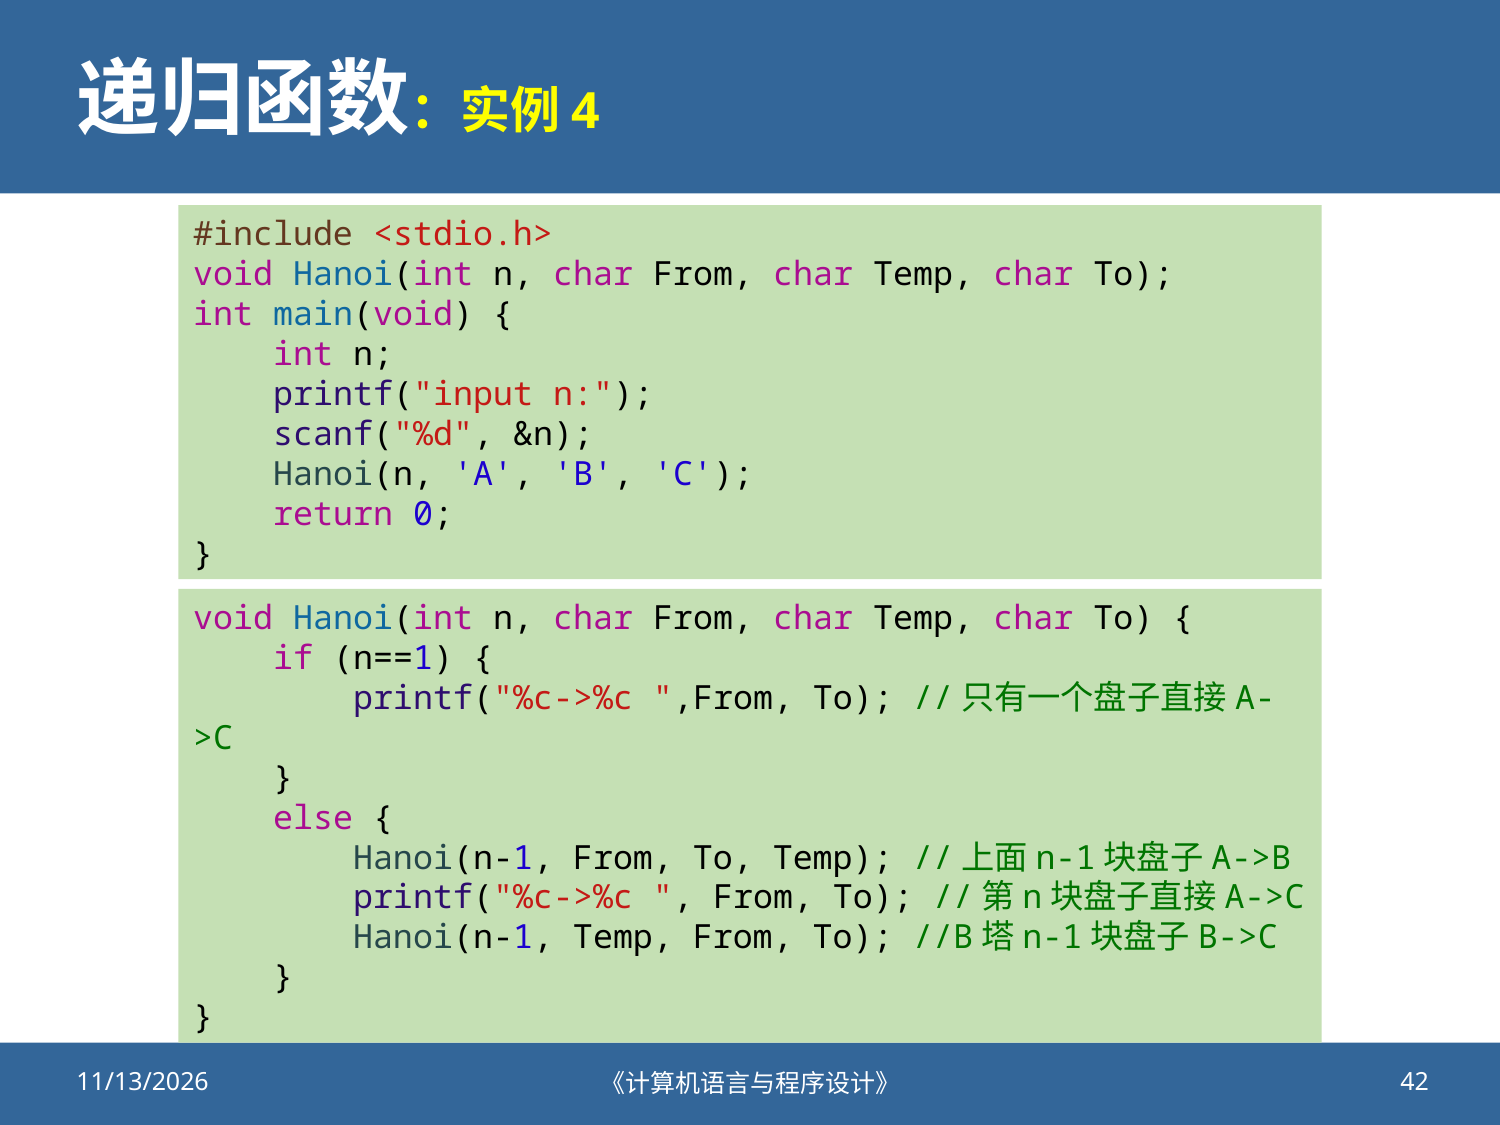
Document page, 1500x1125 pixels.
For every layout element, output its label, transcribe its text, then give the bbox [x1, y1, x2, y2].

footer 《计算机语言与程序设计》 [480, 1052, 1021, 1113]
slide_number 42 [1084, 1052, 1444, 1113]
title 递归函数：实例4 [61, 27, 1441, 177]
text_box #include <stdio.h> void Hanoi(int n, char From, char Temp, char To); int main(void) { int n; printf("input n:"); scanf("%d", &n); Hanoi(n, 'A', 'B', 'C'); return 0; } [178, 205, 1322, 580]
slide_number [61, 1052, 422, 1113]
text_box void Hanoi(int n, char From, char Temp, char To) { if (n==1) { printf("%c->%c ",From, To); //只有一个盘子直接A->C } else { Hanoi(n-1, From, To, Temp); //上面n-1块盘子A->B printf("%c->%c ", From, To); //第n块盘子直接A->C Hanoi(n-1, Temp, From, To); //B塔n-1块盘子B->C } } [178, 588, 1322, 1043]
